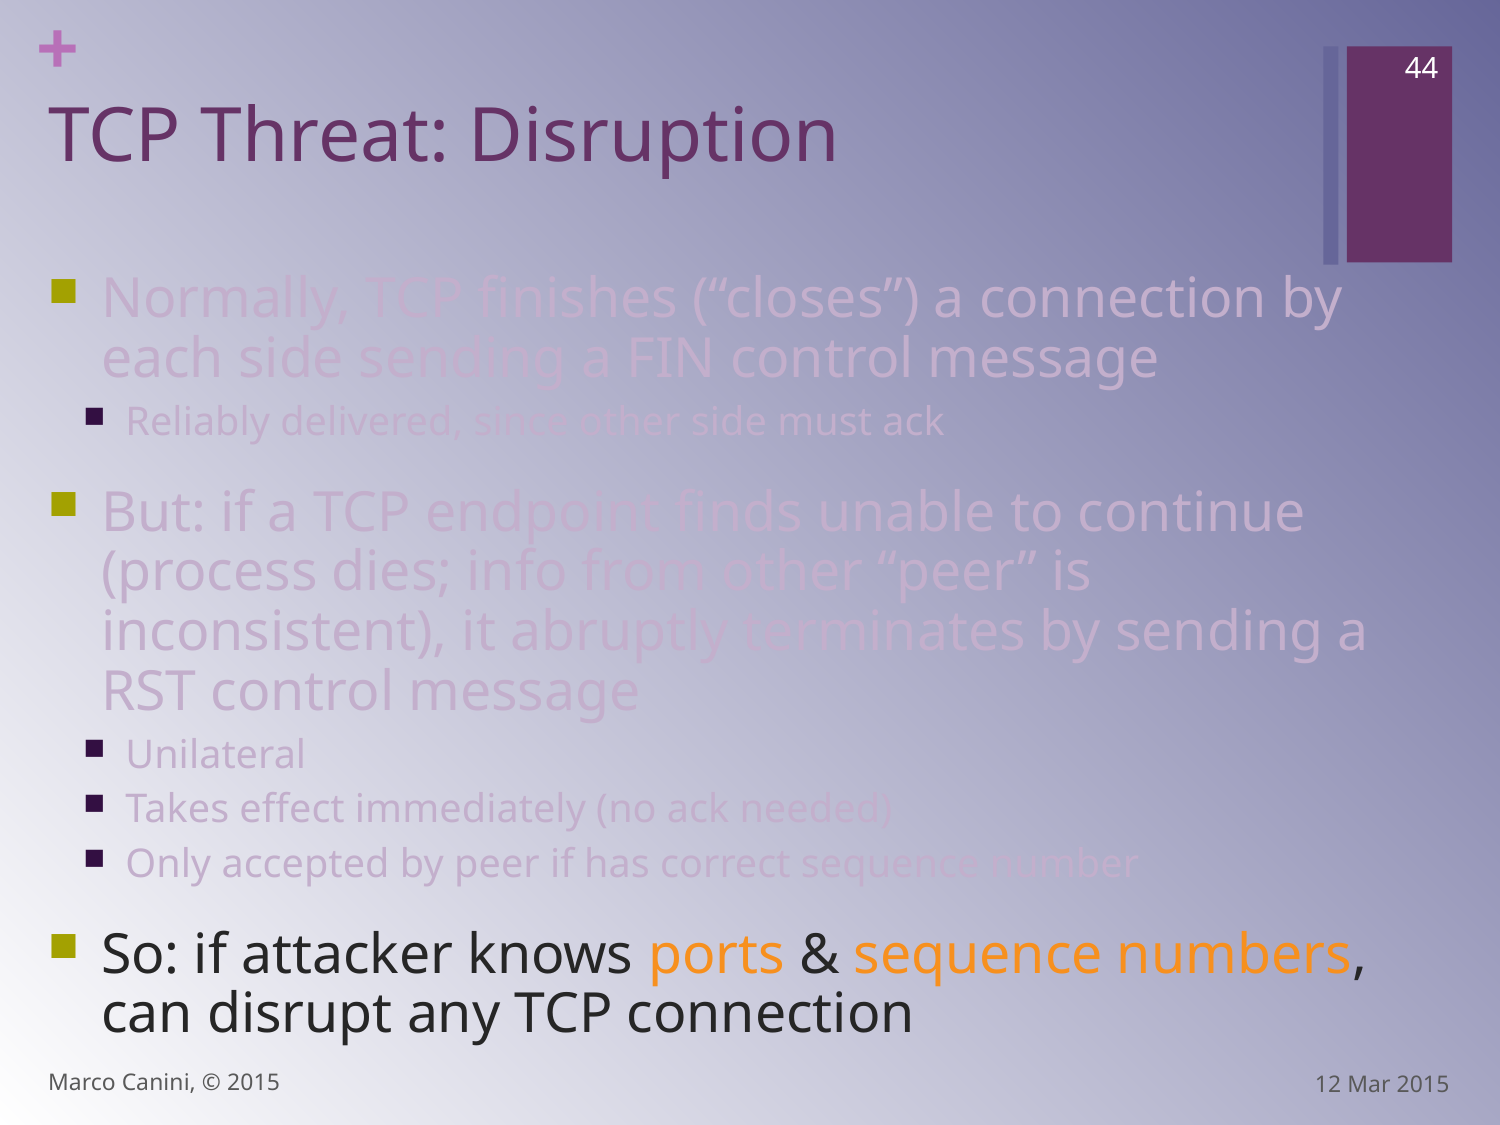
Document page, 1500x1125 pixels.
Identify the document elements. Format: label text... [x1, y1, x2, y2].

list Normally, TCP finishes (“closes”) a connection by each side sending a FIN control message Reliably delivered, since other side must ack But: if a TCP endpoint finds unable to continue (process dies; info from other “peer” is inconsistent), it abruptly terminates by sending a RST control message Unilateral Takes effect immediately (no ack needed) Only accepted by peer if has correct sequence number So: if attacker knows ports & sequence numbers, can disrupt any TCP connection [33, 262, 1465, 1054]
slide_number 44 [1362, 39, 1454, 100]
title TCP Threat: Disruption [33, 79, 1322, 262]
footer Marco Canini, © 2015 [33, 1053, 1038, 1114]
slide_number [1114, 1053, 1465, 1114]
